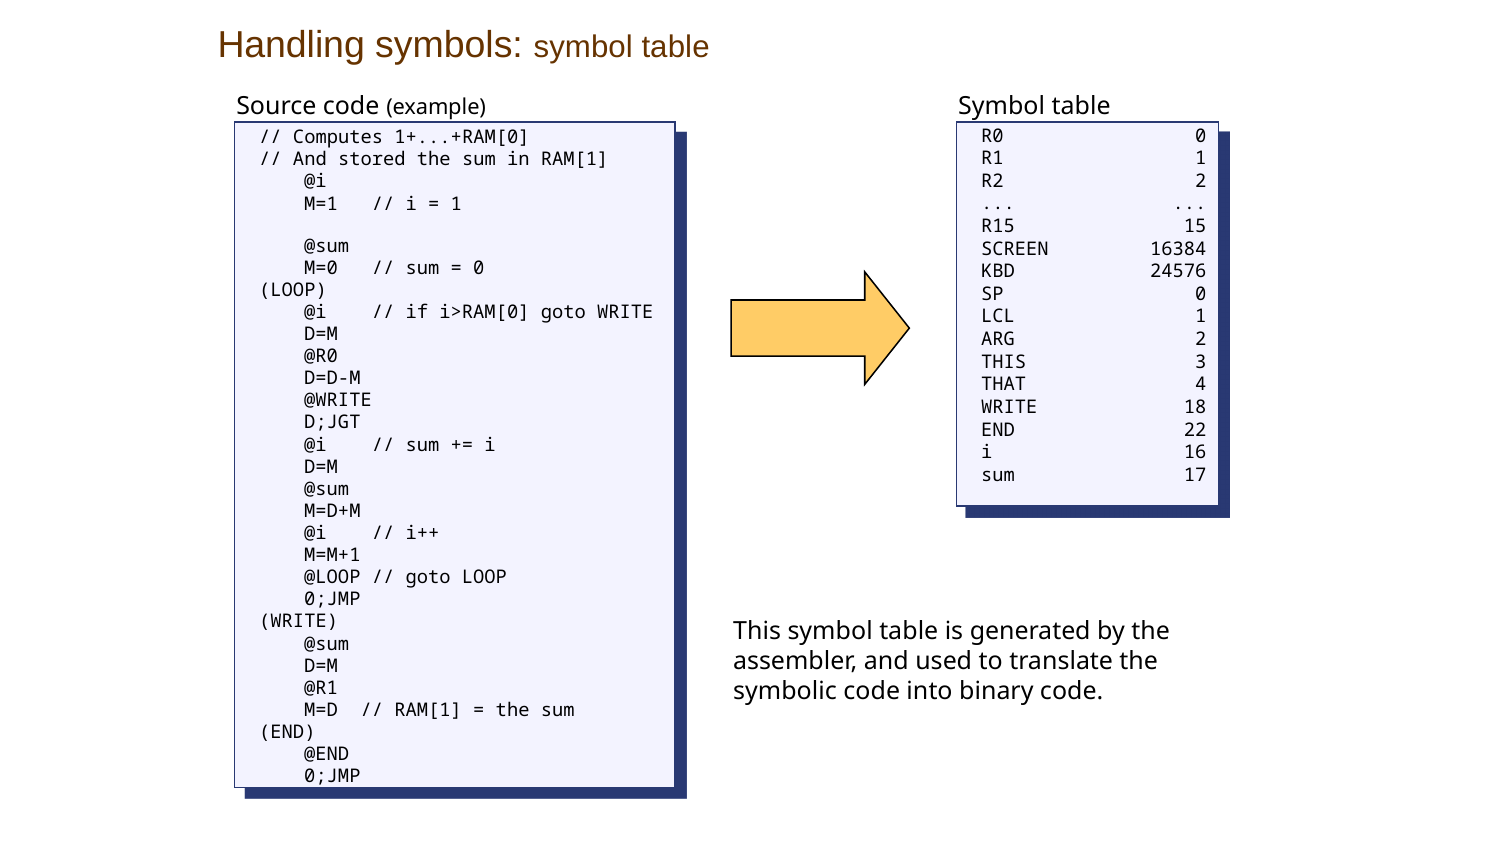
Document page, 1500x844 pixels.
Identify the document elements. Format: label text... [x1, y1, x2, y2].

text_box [224, 84, 676, 788]
text_box This symbol table is generated by the assembler, and used to translate the symbolic code into binary code. [721, 609, 1247, 722]
text_box Symbol table [946, 84, 1181, 132]
text_box R0 0 R1 1 R2 2 ... ... R15 15 SCREEN 16384 KBD 24576 SP 0 LCL 1 ARG 2 THIS 3 THAT 4 WRITE 18 END 22 i 16 sum 17 [956, 121, 1219, 507]
text_box [731, 271, 910, 385]
text_box Handling symbols: symbol table [206, 9, 1285, 75]
